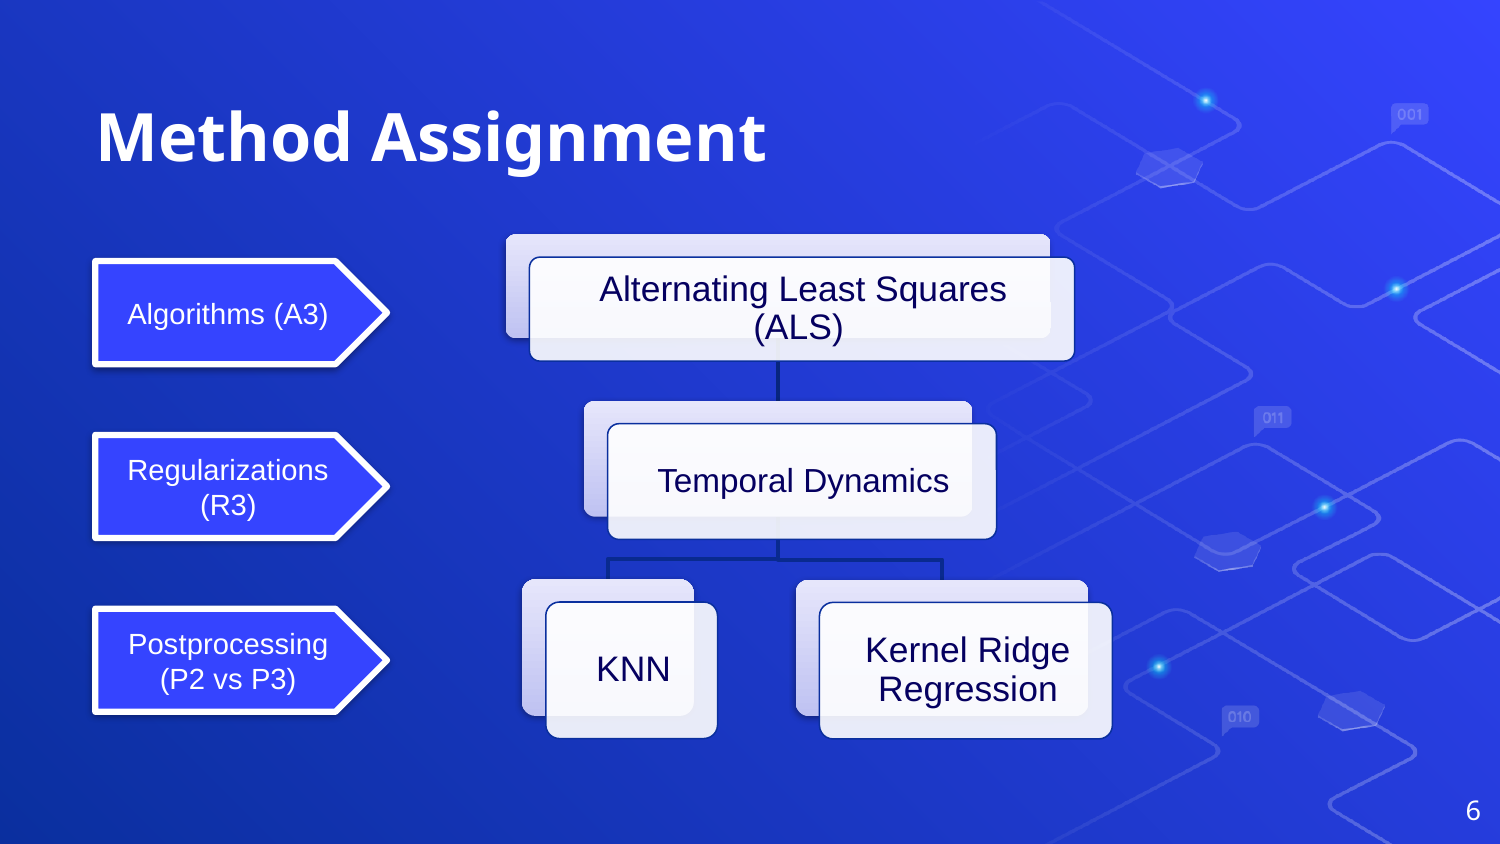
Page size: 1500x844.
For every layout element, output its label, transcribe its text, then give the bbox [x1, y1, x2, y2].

slide_number 6 [1391, 779, 1482, 844]
text_box Regularizations (R3) [92, 431, 391, 542]
text_box Postprocessing (P2 vs P3) [92, 605, 391, 715]
text_box Algorithms (A3) [92, 257, 391, 368]
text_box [406, 233, 1174, 740]
title Method Assignment [95, 33, 1082, 175]
picture [0, 0, 1500, 844]
